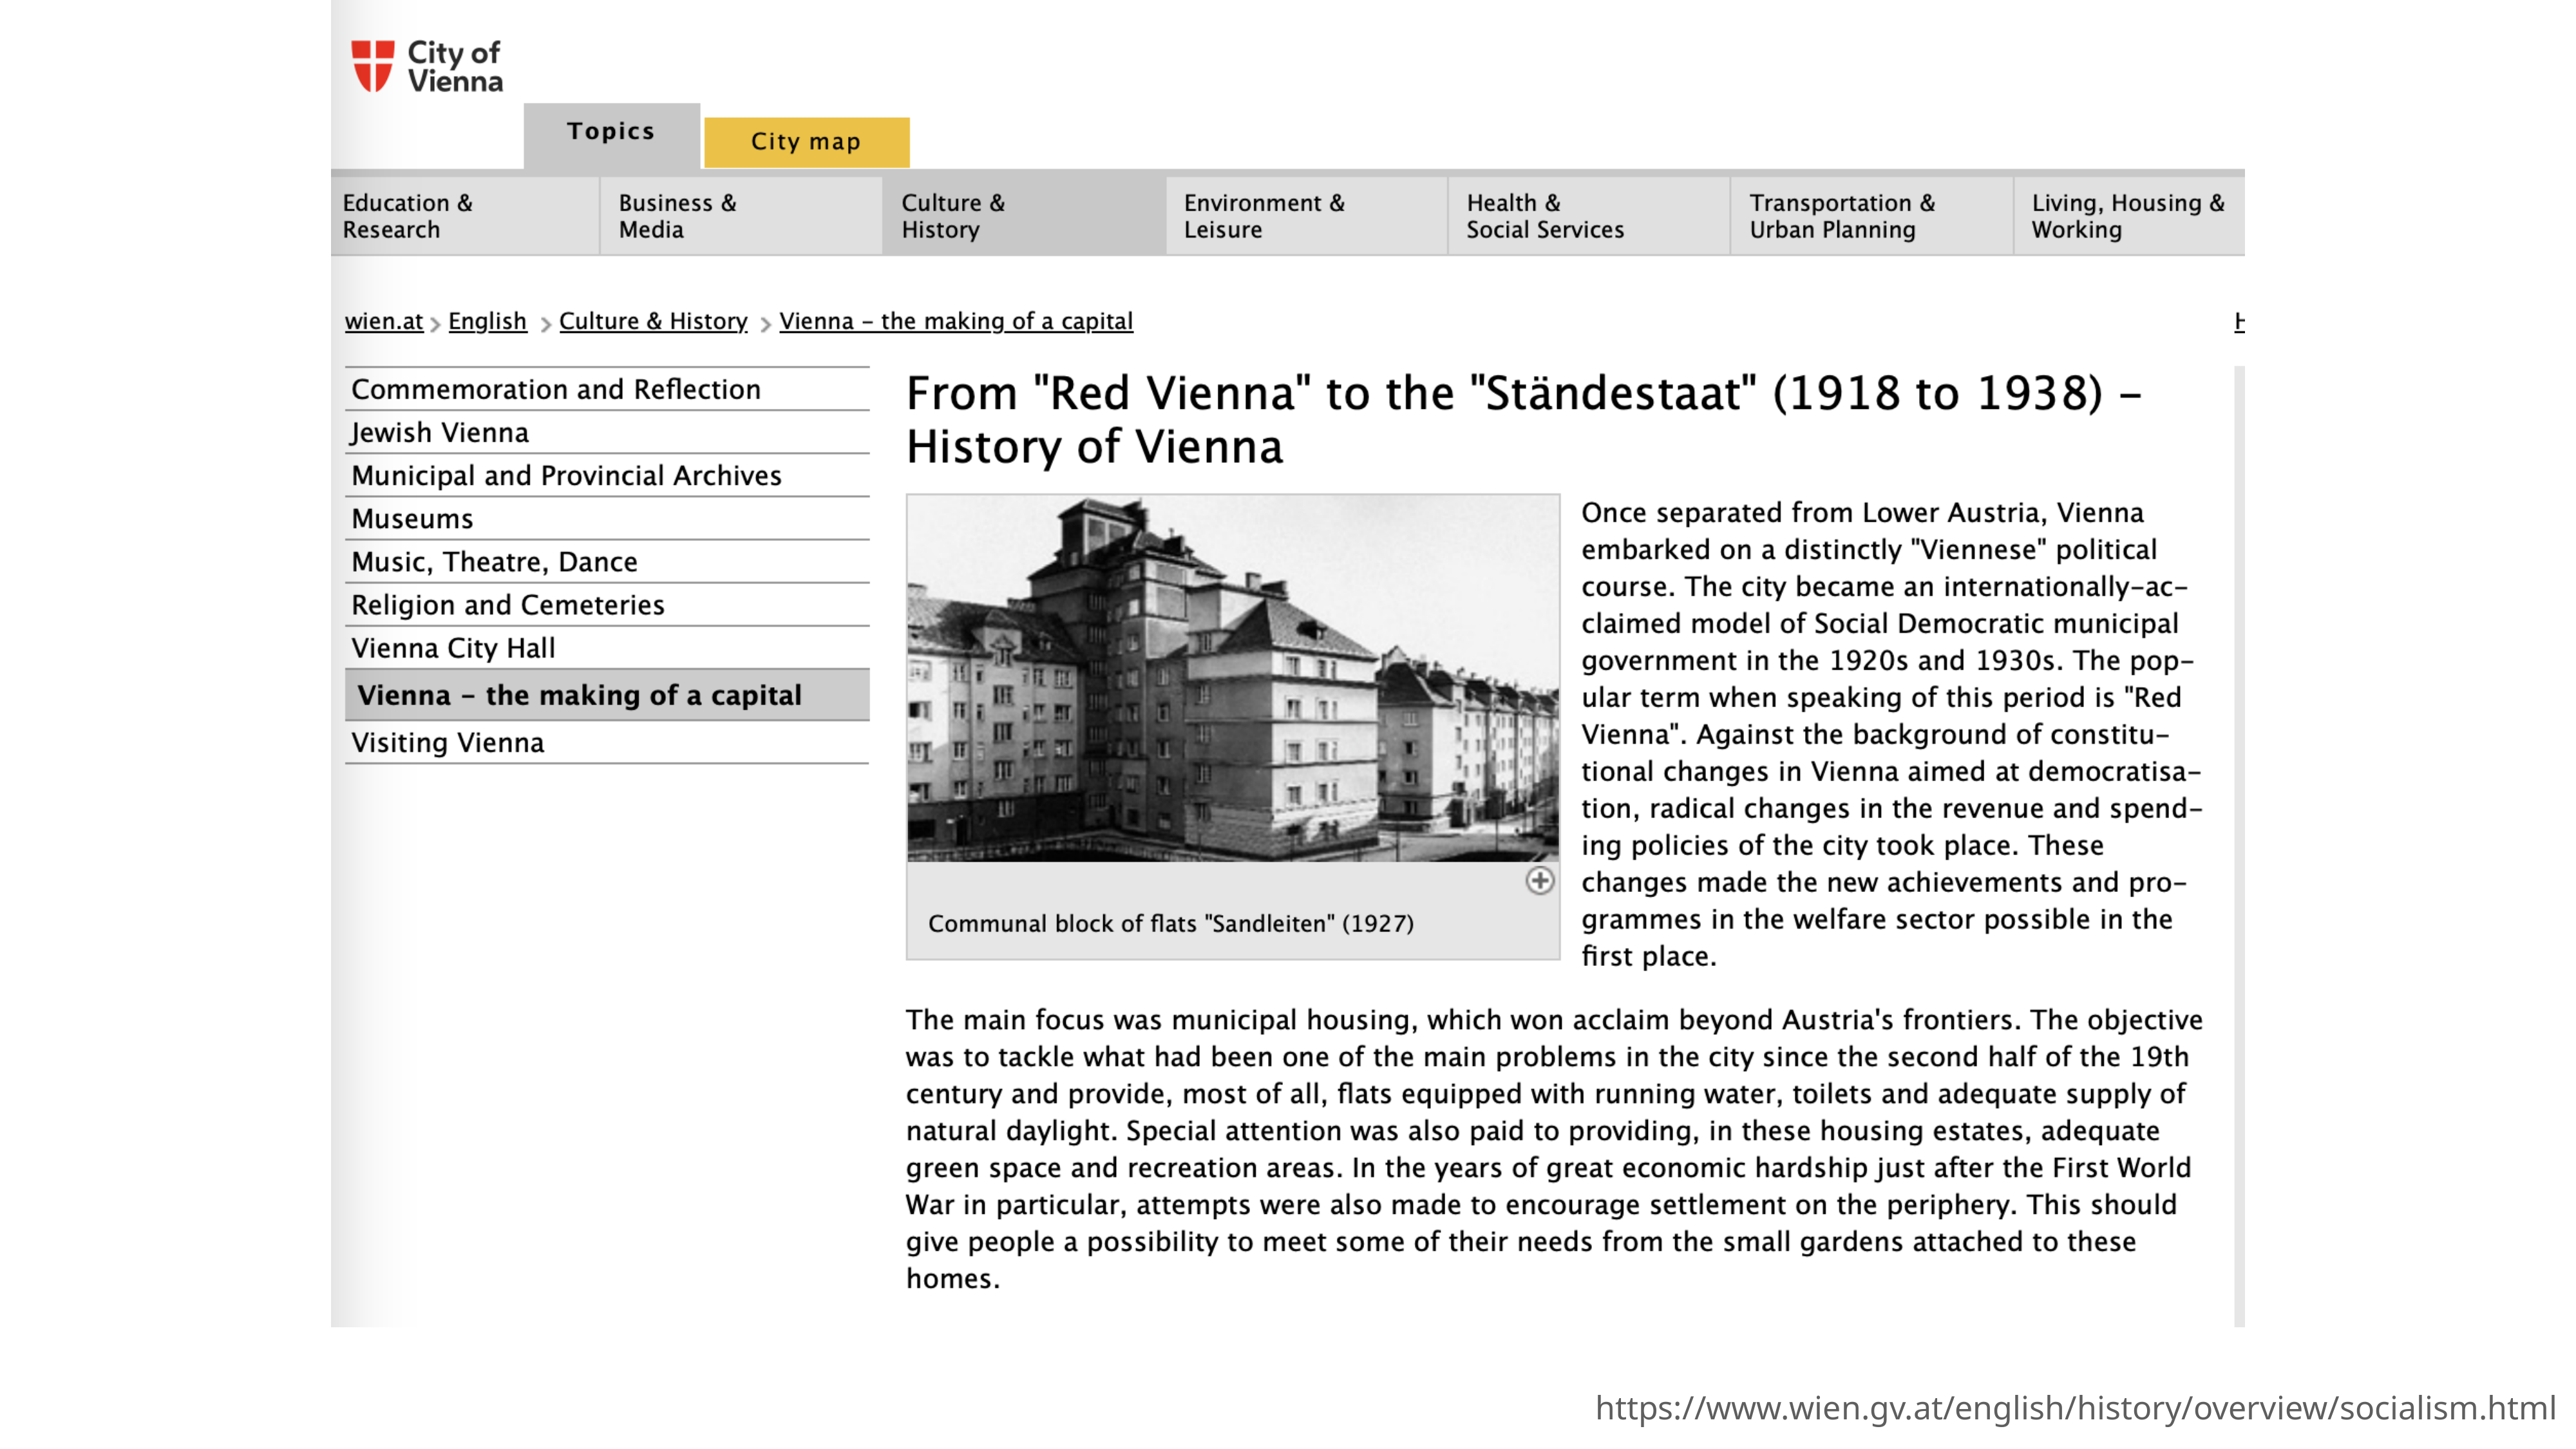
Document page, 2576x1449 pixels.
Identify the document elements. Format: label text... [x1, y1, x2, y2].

picture [331, 0, 2245, 1328]
text_box https://www.wien.gv.at/english/history/overview/socialism.html [1589, 1382, 2564, 1432]
